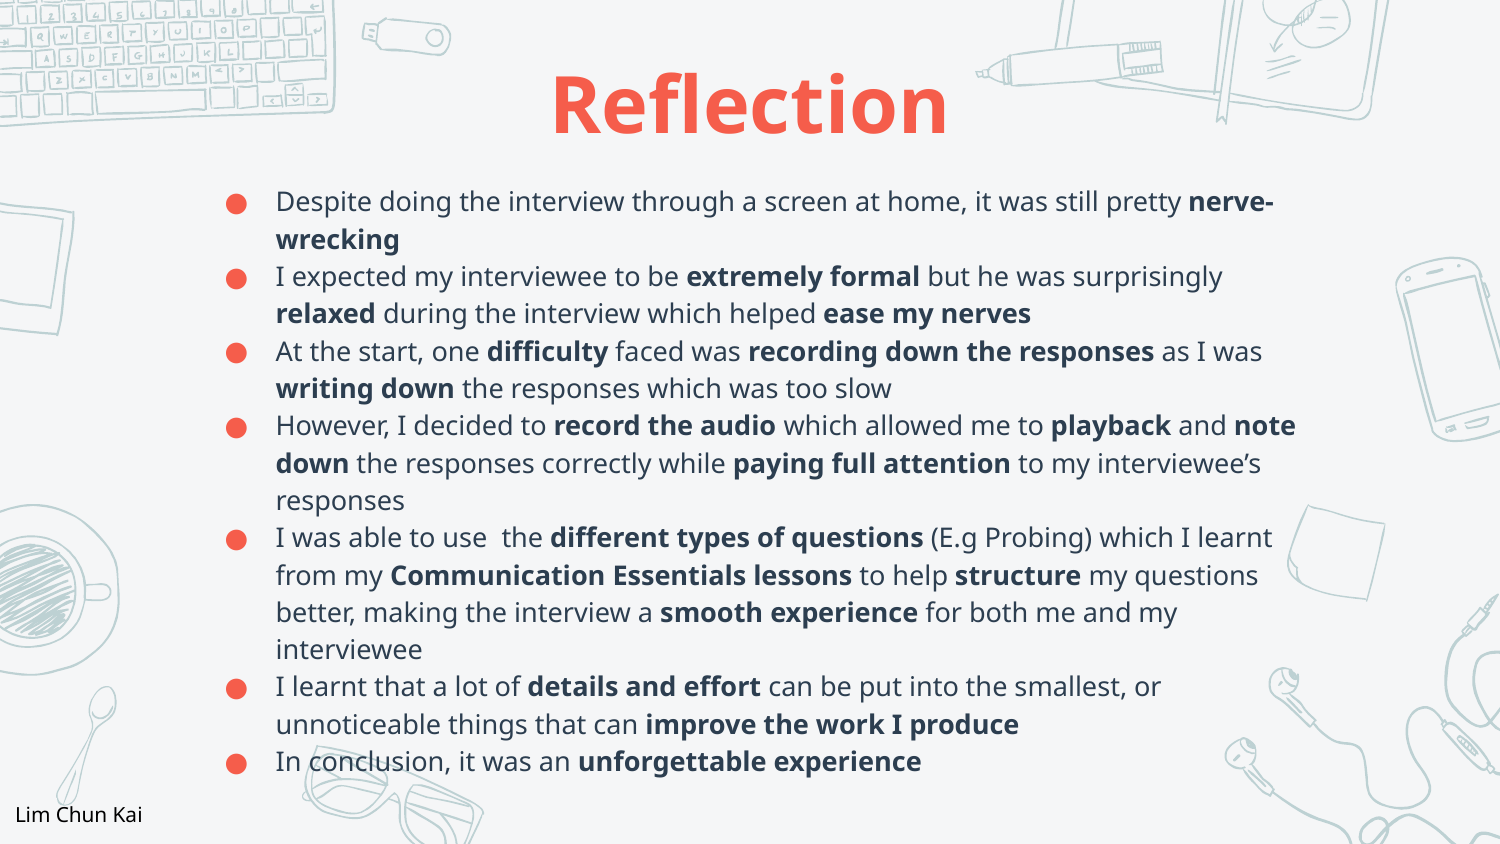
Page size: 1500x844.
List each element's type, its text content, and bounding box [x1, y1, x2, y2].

text_box Lim Chun Kai [0, 789, 230, 840]
title Reflection [185, 102, 1315, 164]
list Despite doing the interview through a screen at home, it was still pretty nerve-wrecking I expected my interviewee to be extremely formal but he was surprisingly relaxed during the interview which helped ease my nerves At the start, one difficulty faced was recording down the responses as I was writing down the responses which was too slow However, I decided to record the audio which allowed me to playback and note down the responses correctly while paying full attention to my interviewee’s responses I was able to use the different types of questions (E.g Probing) which I learnt from my Communication Essentials lessons to help structure my questions better, making the interview a smooth experience for both me and my interviewee I learnt that a lot of details and effort can be put into the smallest, or unnoticeable things that can improve the work I produce In conclusion, it was an unforgettable experience [185, 164, 1315, 790]
